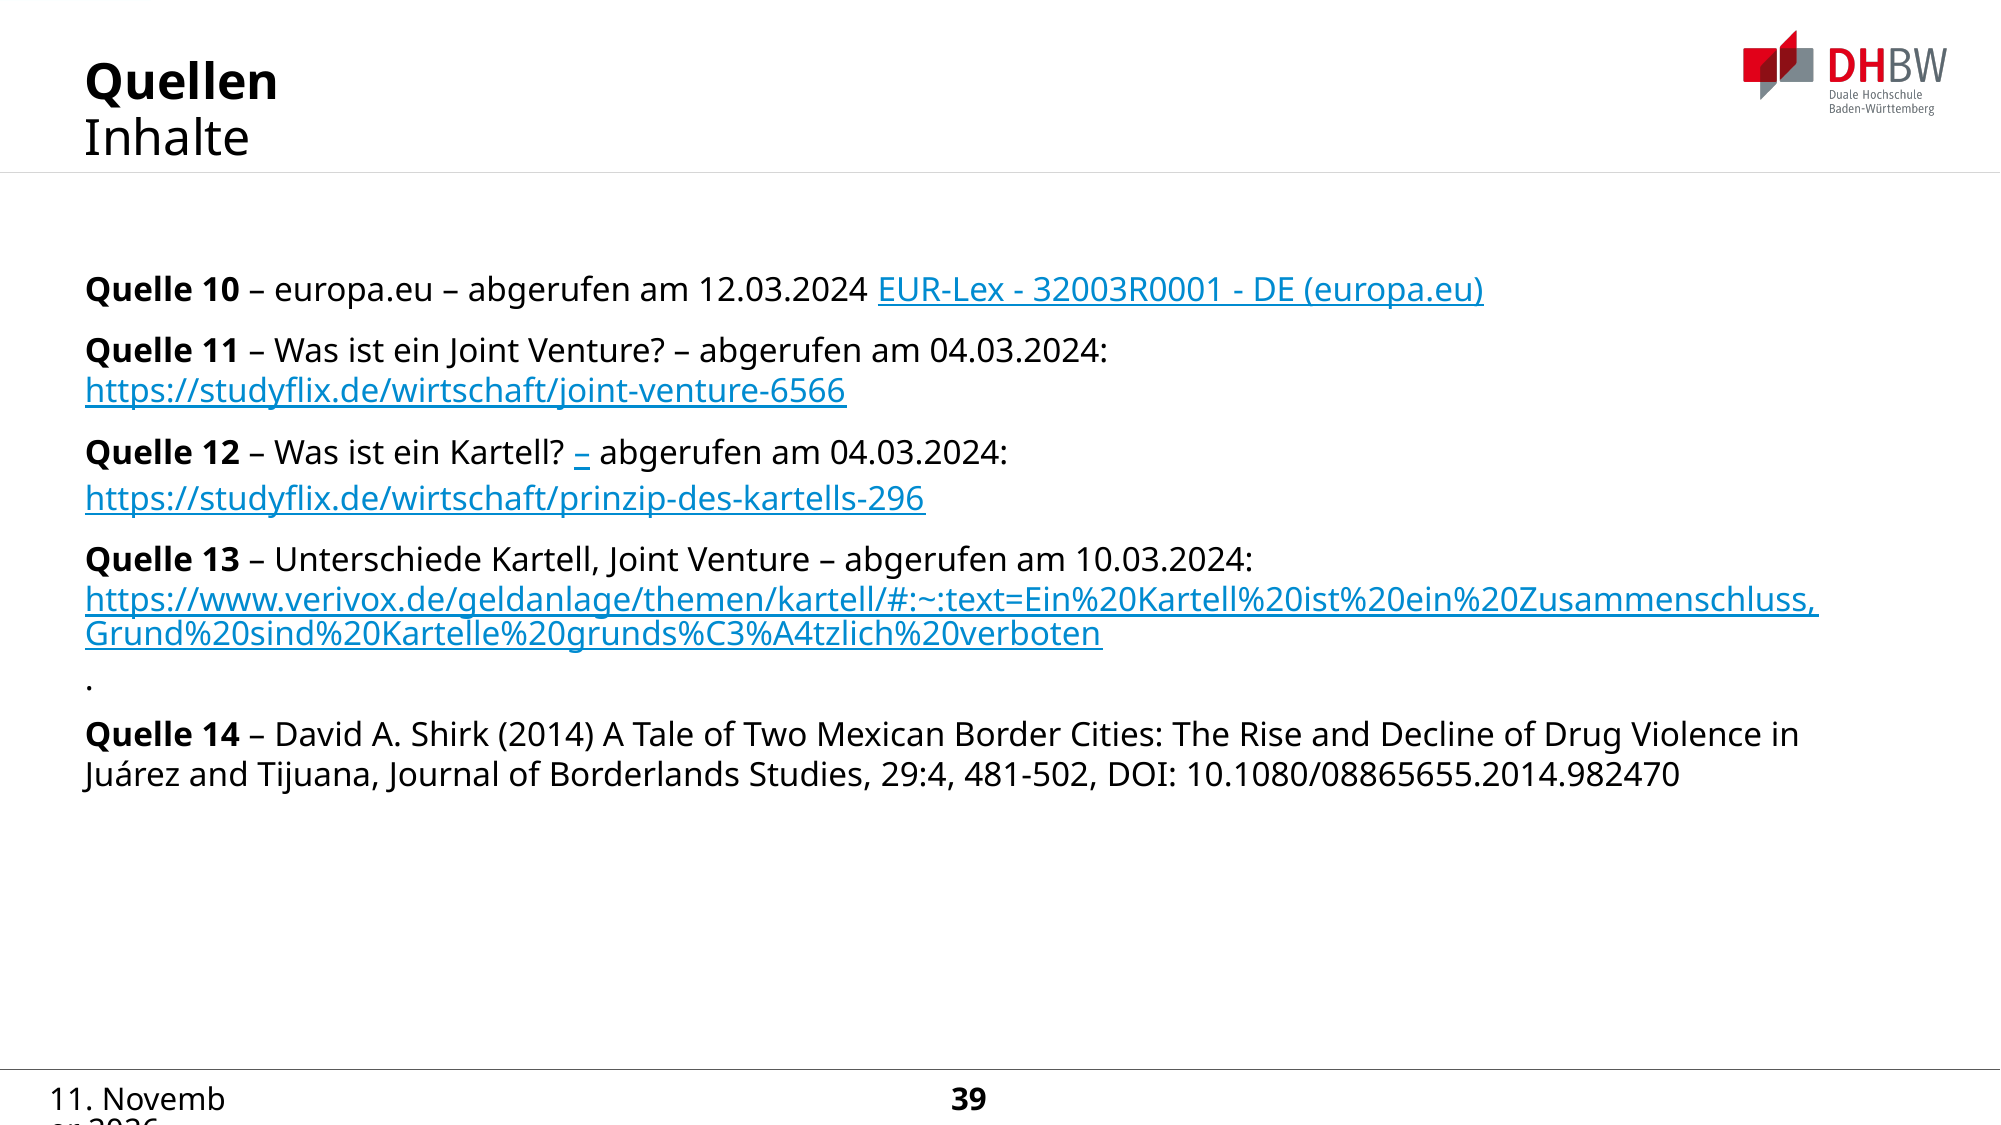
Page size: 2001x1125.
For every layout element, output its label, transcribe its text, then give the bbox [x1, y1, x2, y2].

picture [1743, 30, 1947, 116]
title Quellen [85, 49, 1683, 105]
slide_number 39 [923, 1079, 988, 1118]
list Inhalte [85, 105, 1683, 167]
list Quelle 10 – europa.eu – abgerufen am 12.03.2024 EUR-Lex - 32003R0001 - DE (europa.eu) Quelle 11 – Was ist ein Joint Venture? – abgerufen am 04.03.2024: https://studyflix.de/wirtschaft/joint-venture-6566 Quelle 12 – Was ist ein Kartell? – abgerufen am 04.03.2024: https://studyflix.de/wirtschaft/prinzip-des-kartells-296 Quelle 13 – Unterschiede Kartell, Joint Venture – abgerufen am 10.03.2024: https://www.verivox.de/geldanlage/themen/kartell/#:~:text=Ein%20Kartell%20ist%20ein%20Zusammenschluss,Grund%20sind%20Kartelle%20grunds%C3%A4tzlich%20verboten. Quelle 14 – David A. Shirk (2014) A Tale of Two Mexican Border Cities: The Rise and Decline of Drug Violence in Juárez and Tijuana, Journal of Borderlands Studies, 29:4, 481-502, DOI: 10.1080/08865655.2014.982470 [85, 267, 1916, 1000]
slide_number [49, 1079, 228, 1118]
